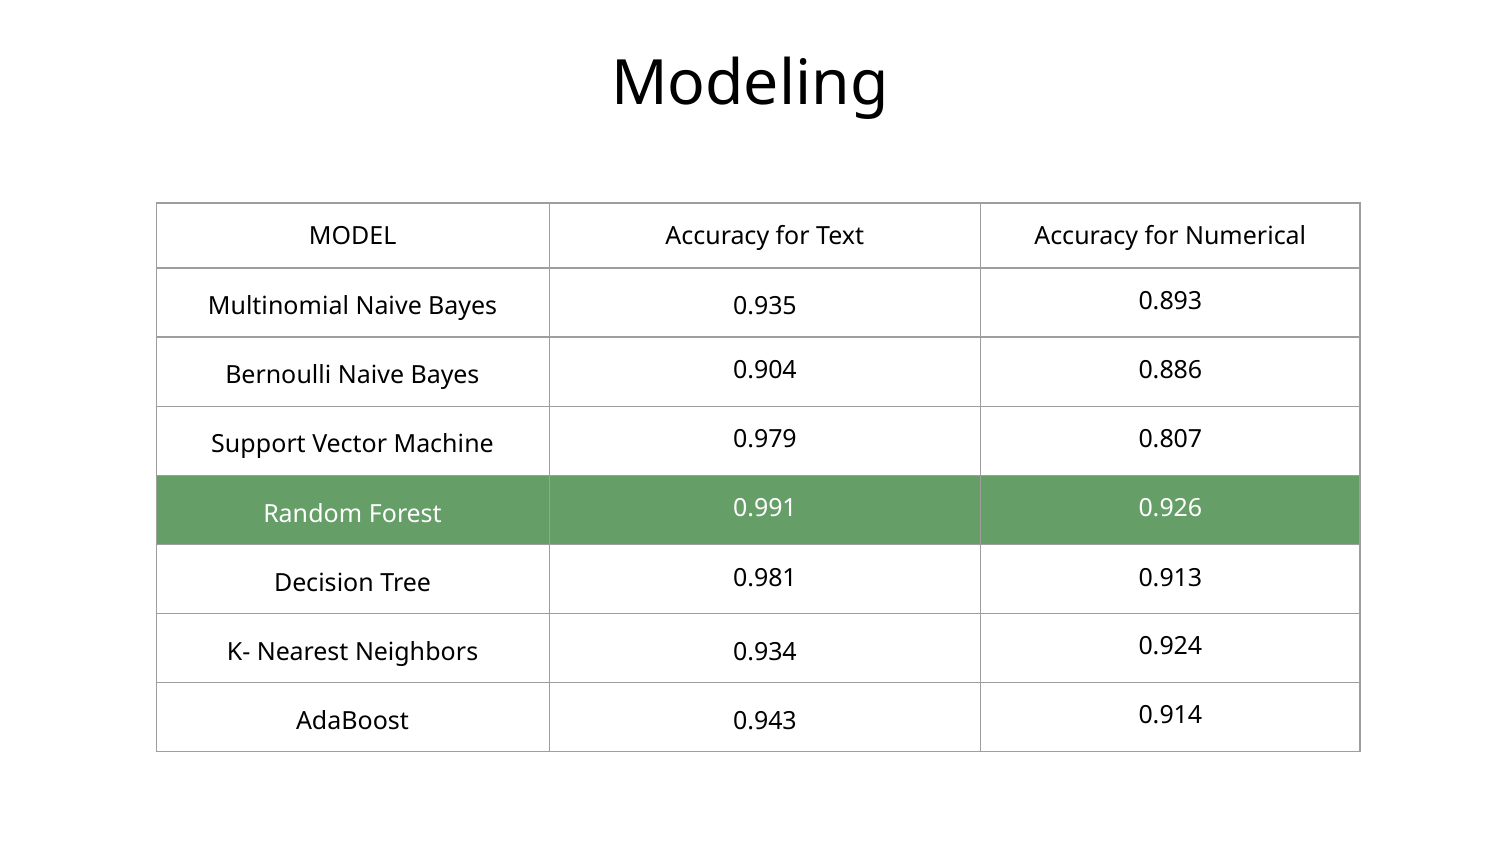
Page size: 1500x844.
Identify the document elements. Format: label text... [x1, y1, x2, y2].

table_cell 0.943 [550, 683, 980, 751]
table_cell 0.934 [550, 614, 980, 682]
table_cell 0.893 [981, 269, 1359, 336]
table_cell 0.913 [981, 545, 1359, 613]
table_cell Bernoulli Naive Bayes [157, 338, 549, 406]
table_cell K- Nearest Neighbors [157, 614, 549, 682]
table_cell 0.807 [981, 407, 1359, 475]
table_header MODEL [157, 204, 549, 267]
table_cell 0.904 [550, 338, 980, 406]
table_cell Support Vector Machine [157, 407, 549, 475]
table_cell 0.886 [981, 338, 1359, 406]
table_header Accuracy for Numerical [981, 204, 1359, 267]
table_cell 0.935 [550, 269, 980, 336]
table_cell AdaBoost [157, 683, 549, 751]
title Modeling [118, 47, 1382, 112]
table_cell Multinomial Naive Bayes [157, 269, 549, 336]
table_cell 0.924 [981, 614, 1359, 682]
table_cell Random Forest [157, 476, 549, 544]
table_cell 0.991 [550, 476, 980, 544]
table_cell Decision Tree [157, 545, 549, 613]
table_header Accuracy for Text [550, 204, 980, 267]
table_cell 0.914 [981, 683, 1359, 751]
table_cell 0.981 [550, 545, 980, 613]
table_cell 0.979 [550, 407, 980, 475]
table_cell 0.926 [981, 476, 1359, 544]
